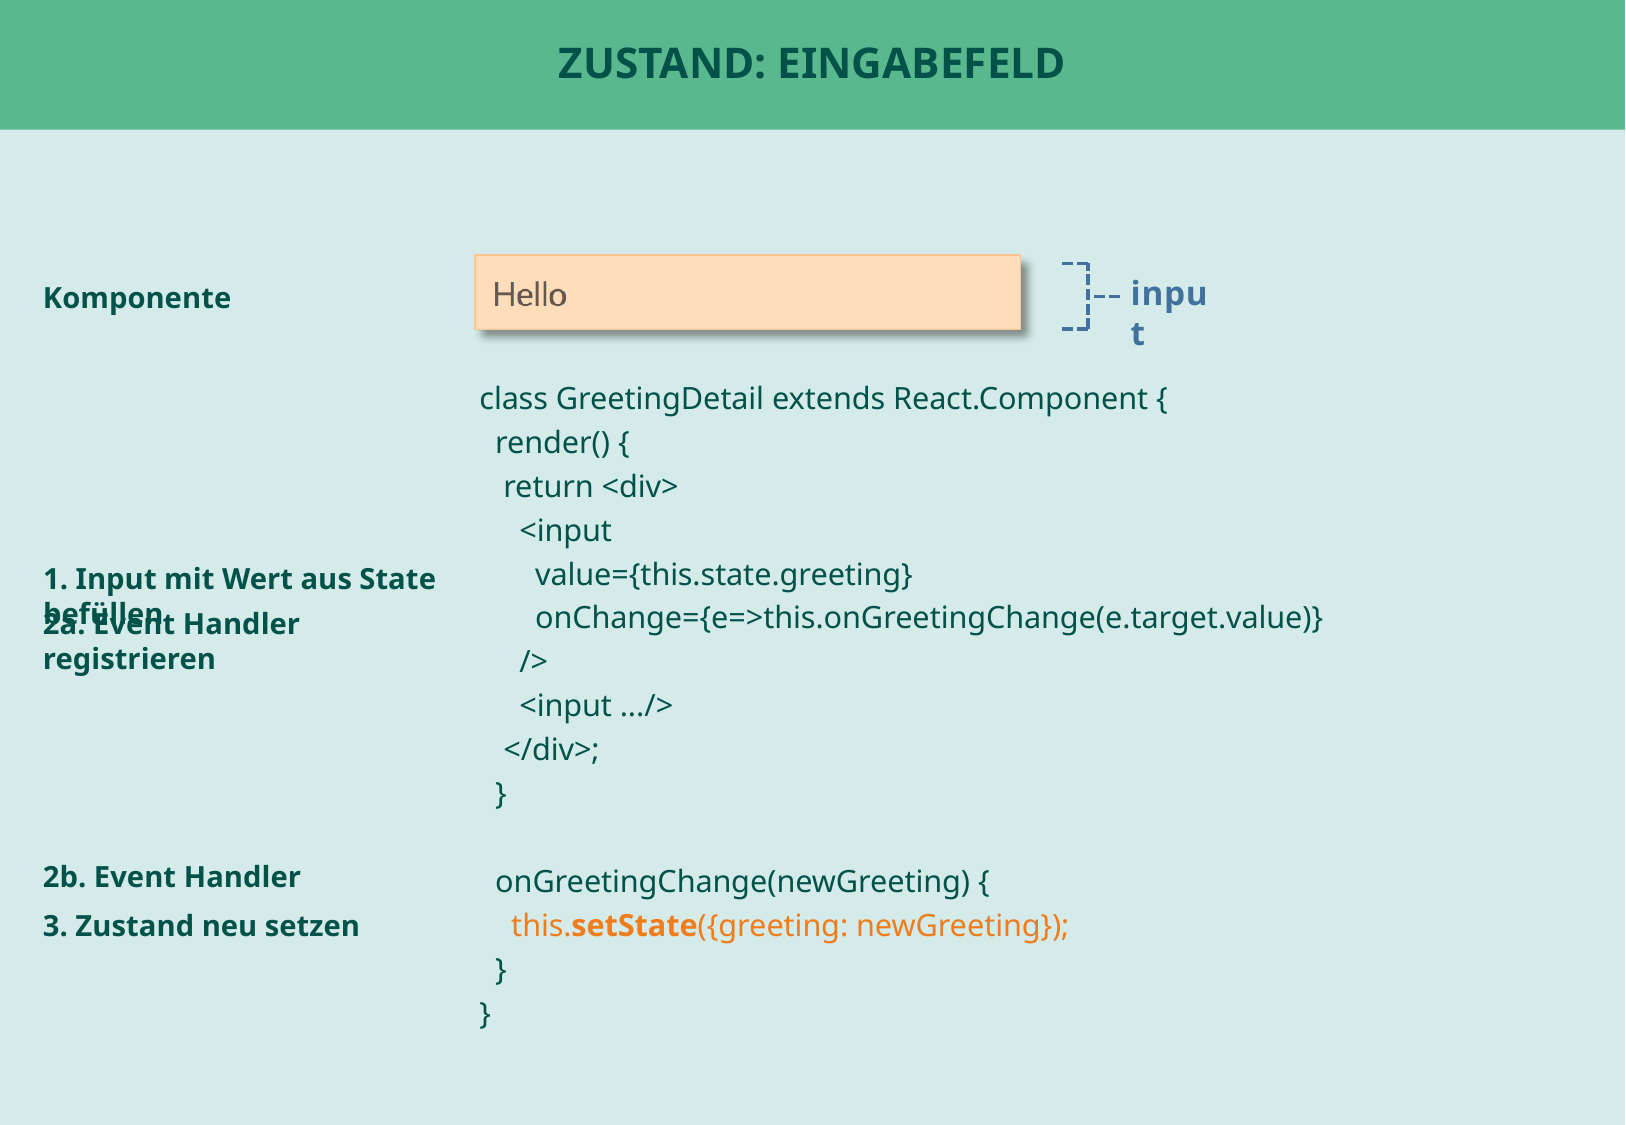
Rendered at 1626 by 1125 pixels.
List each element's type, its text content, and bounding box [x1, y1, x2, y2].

picture [474, 254, 1021, 330]
title Zustand: Eingabefeld [0, 0, 1625, 130]
text_box Komponente [28, 271, 299, 322]
text_box class GreetingDetail extends React.Component { render() { return <div> <input value={this.state.greeting} onChange={e=>this.onGreetingChange(e.target.value)} /> <input .../> </div>; } onGreetingChange(newGreeting) { this.setState({greeting: newGreeting}); } } [479, 371, 1562, 1031]
text_box 2b. Event Handler [28, 851, 481, 900]
text_box 3. Zustand neu setzen [28, 900, 481, 950]
text_box 2a. Event Handler registrieren [28, 598, 481, 683]
text_box input [1130, 271, 1219, 303]
text_box 1. Input mit Wert aus State befüllen [28, 552, 570, 638]
